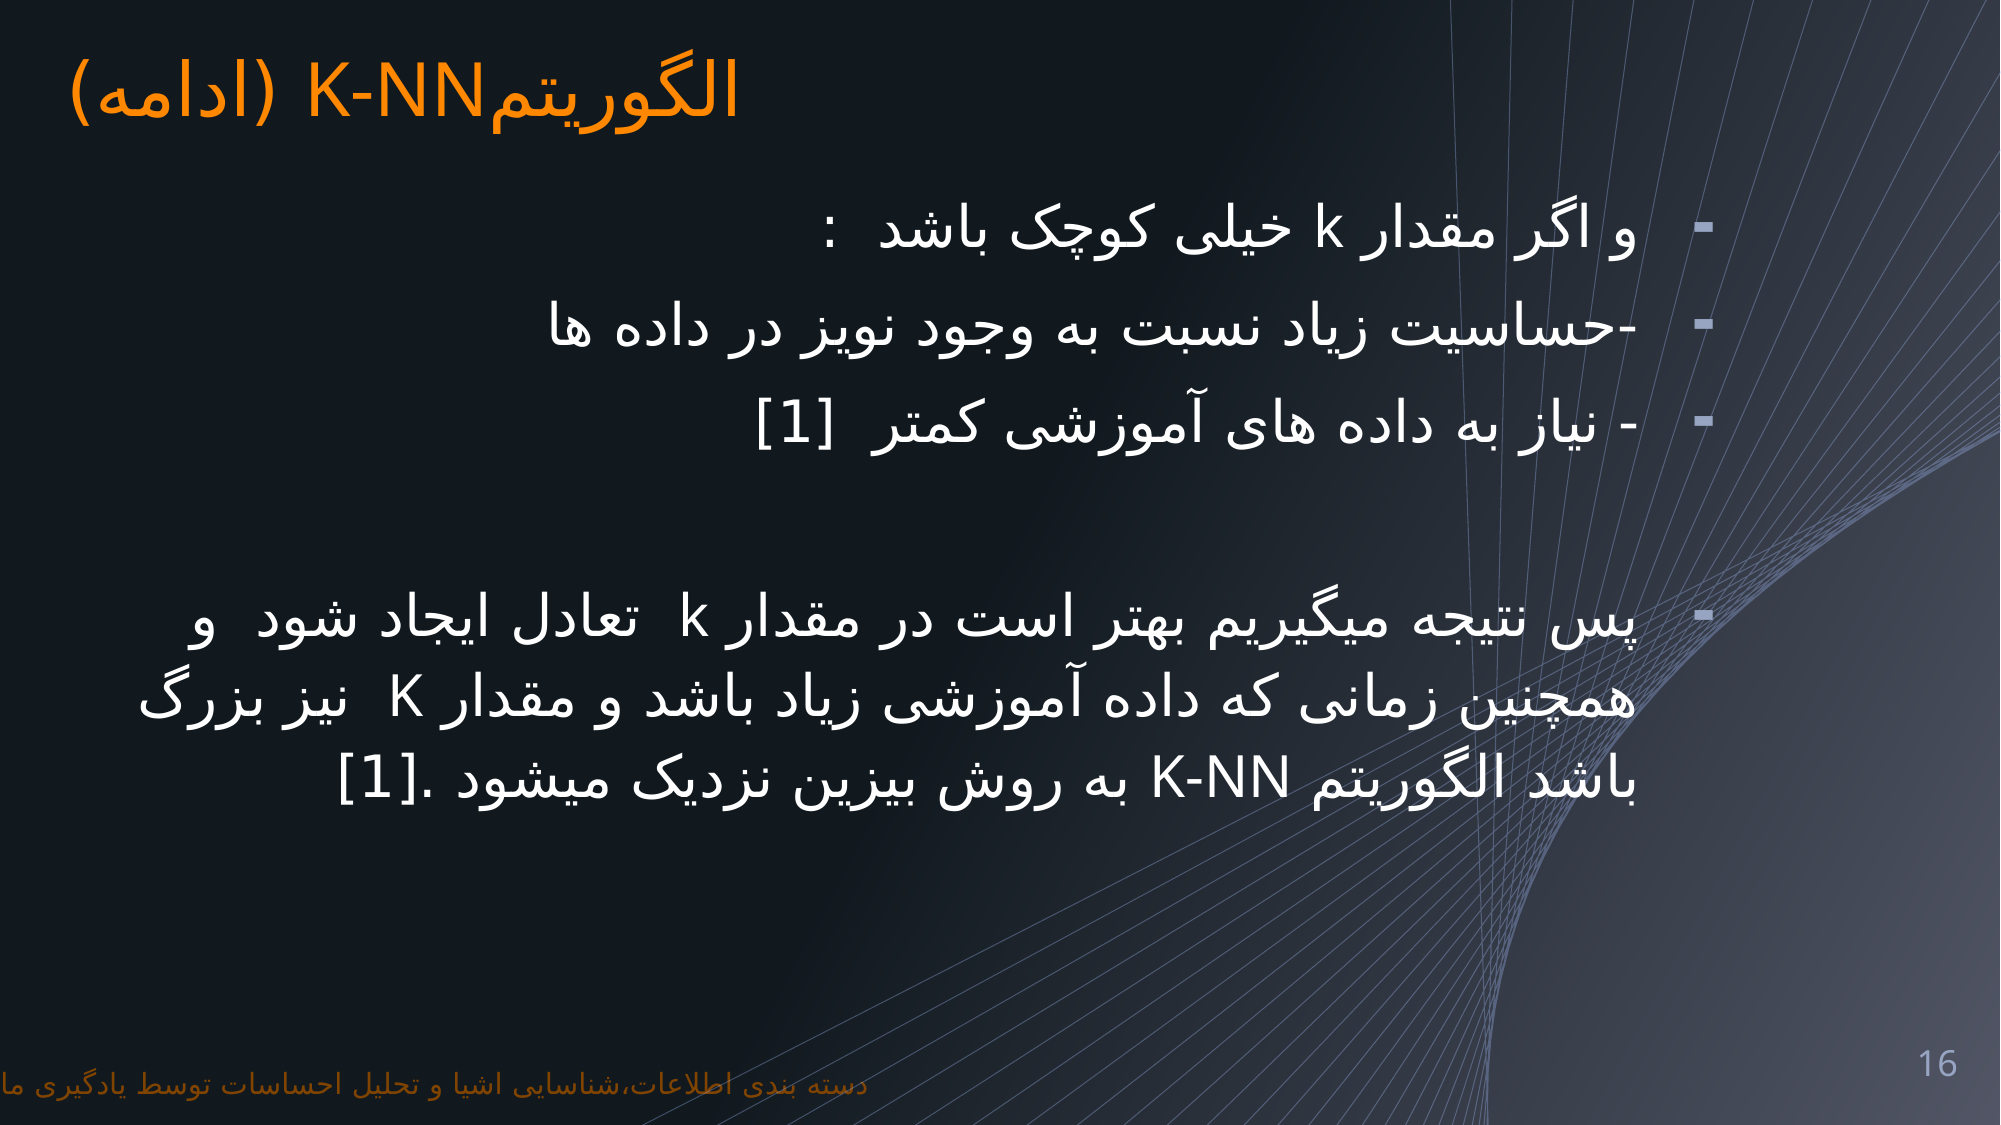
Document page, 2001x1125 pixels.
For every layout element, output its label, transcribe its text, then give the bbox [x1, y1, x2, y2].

list و اگر مقدار k خیلی کوچک باشد : -حساسیت زیاد نسبت به وجود نویز در داده ها - نیاز به داده های آموزشی کمتر [1] پس نتیجه میگیریم بهتر است در مقدار k تعادل ایجاد شود و همچنین زمانی که داده آموزشی زیاد باشد و مقدار K نیز بزرگ باشد الگوریتم K-NN به روش بیزین نزدیک میشود .[1] [66, 179, 1740, 1023]
slide_number 16 [1838, 1022, 1959, 1109]
title الگوریتمK-NN (ادامه) [66, 51, 1547, 179]
